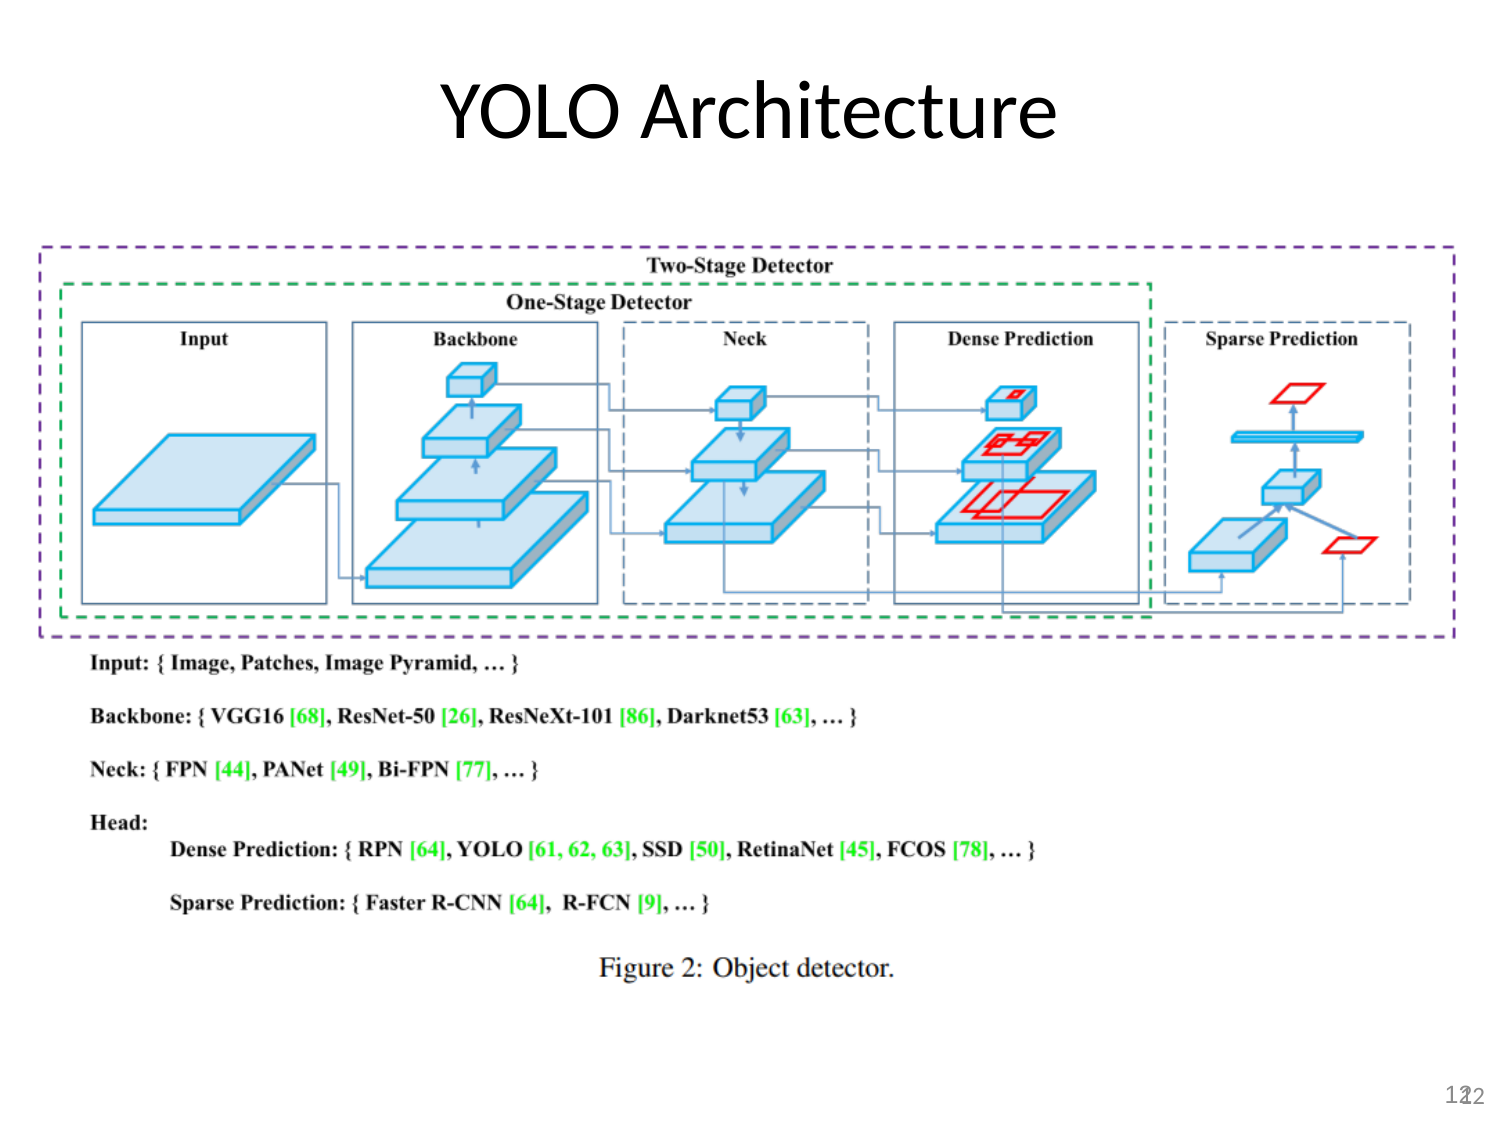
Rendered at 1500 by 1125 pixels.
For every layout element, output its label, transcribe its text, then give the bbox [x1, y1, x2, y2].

picture [36, 243, 1464, 988]
slide_number 12 [1137, 1071, 1488, 1112]
title YOLO Architecture [24, 11, 1475, 200]
